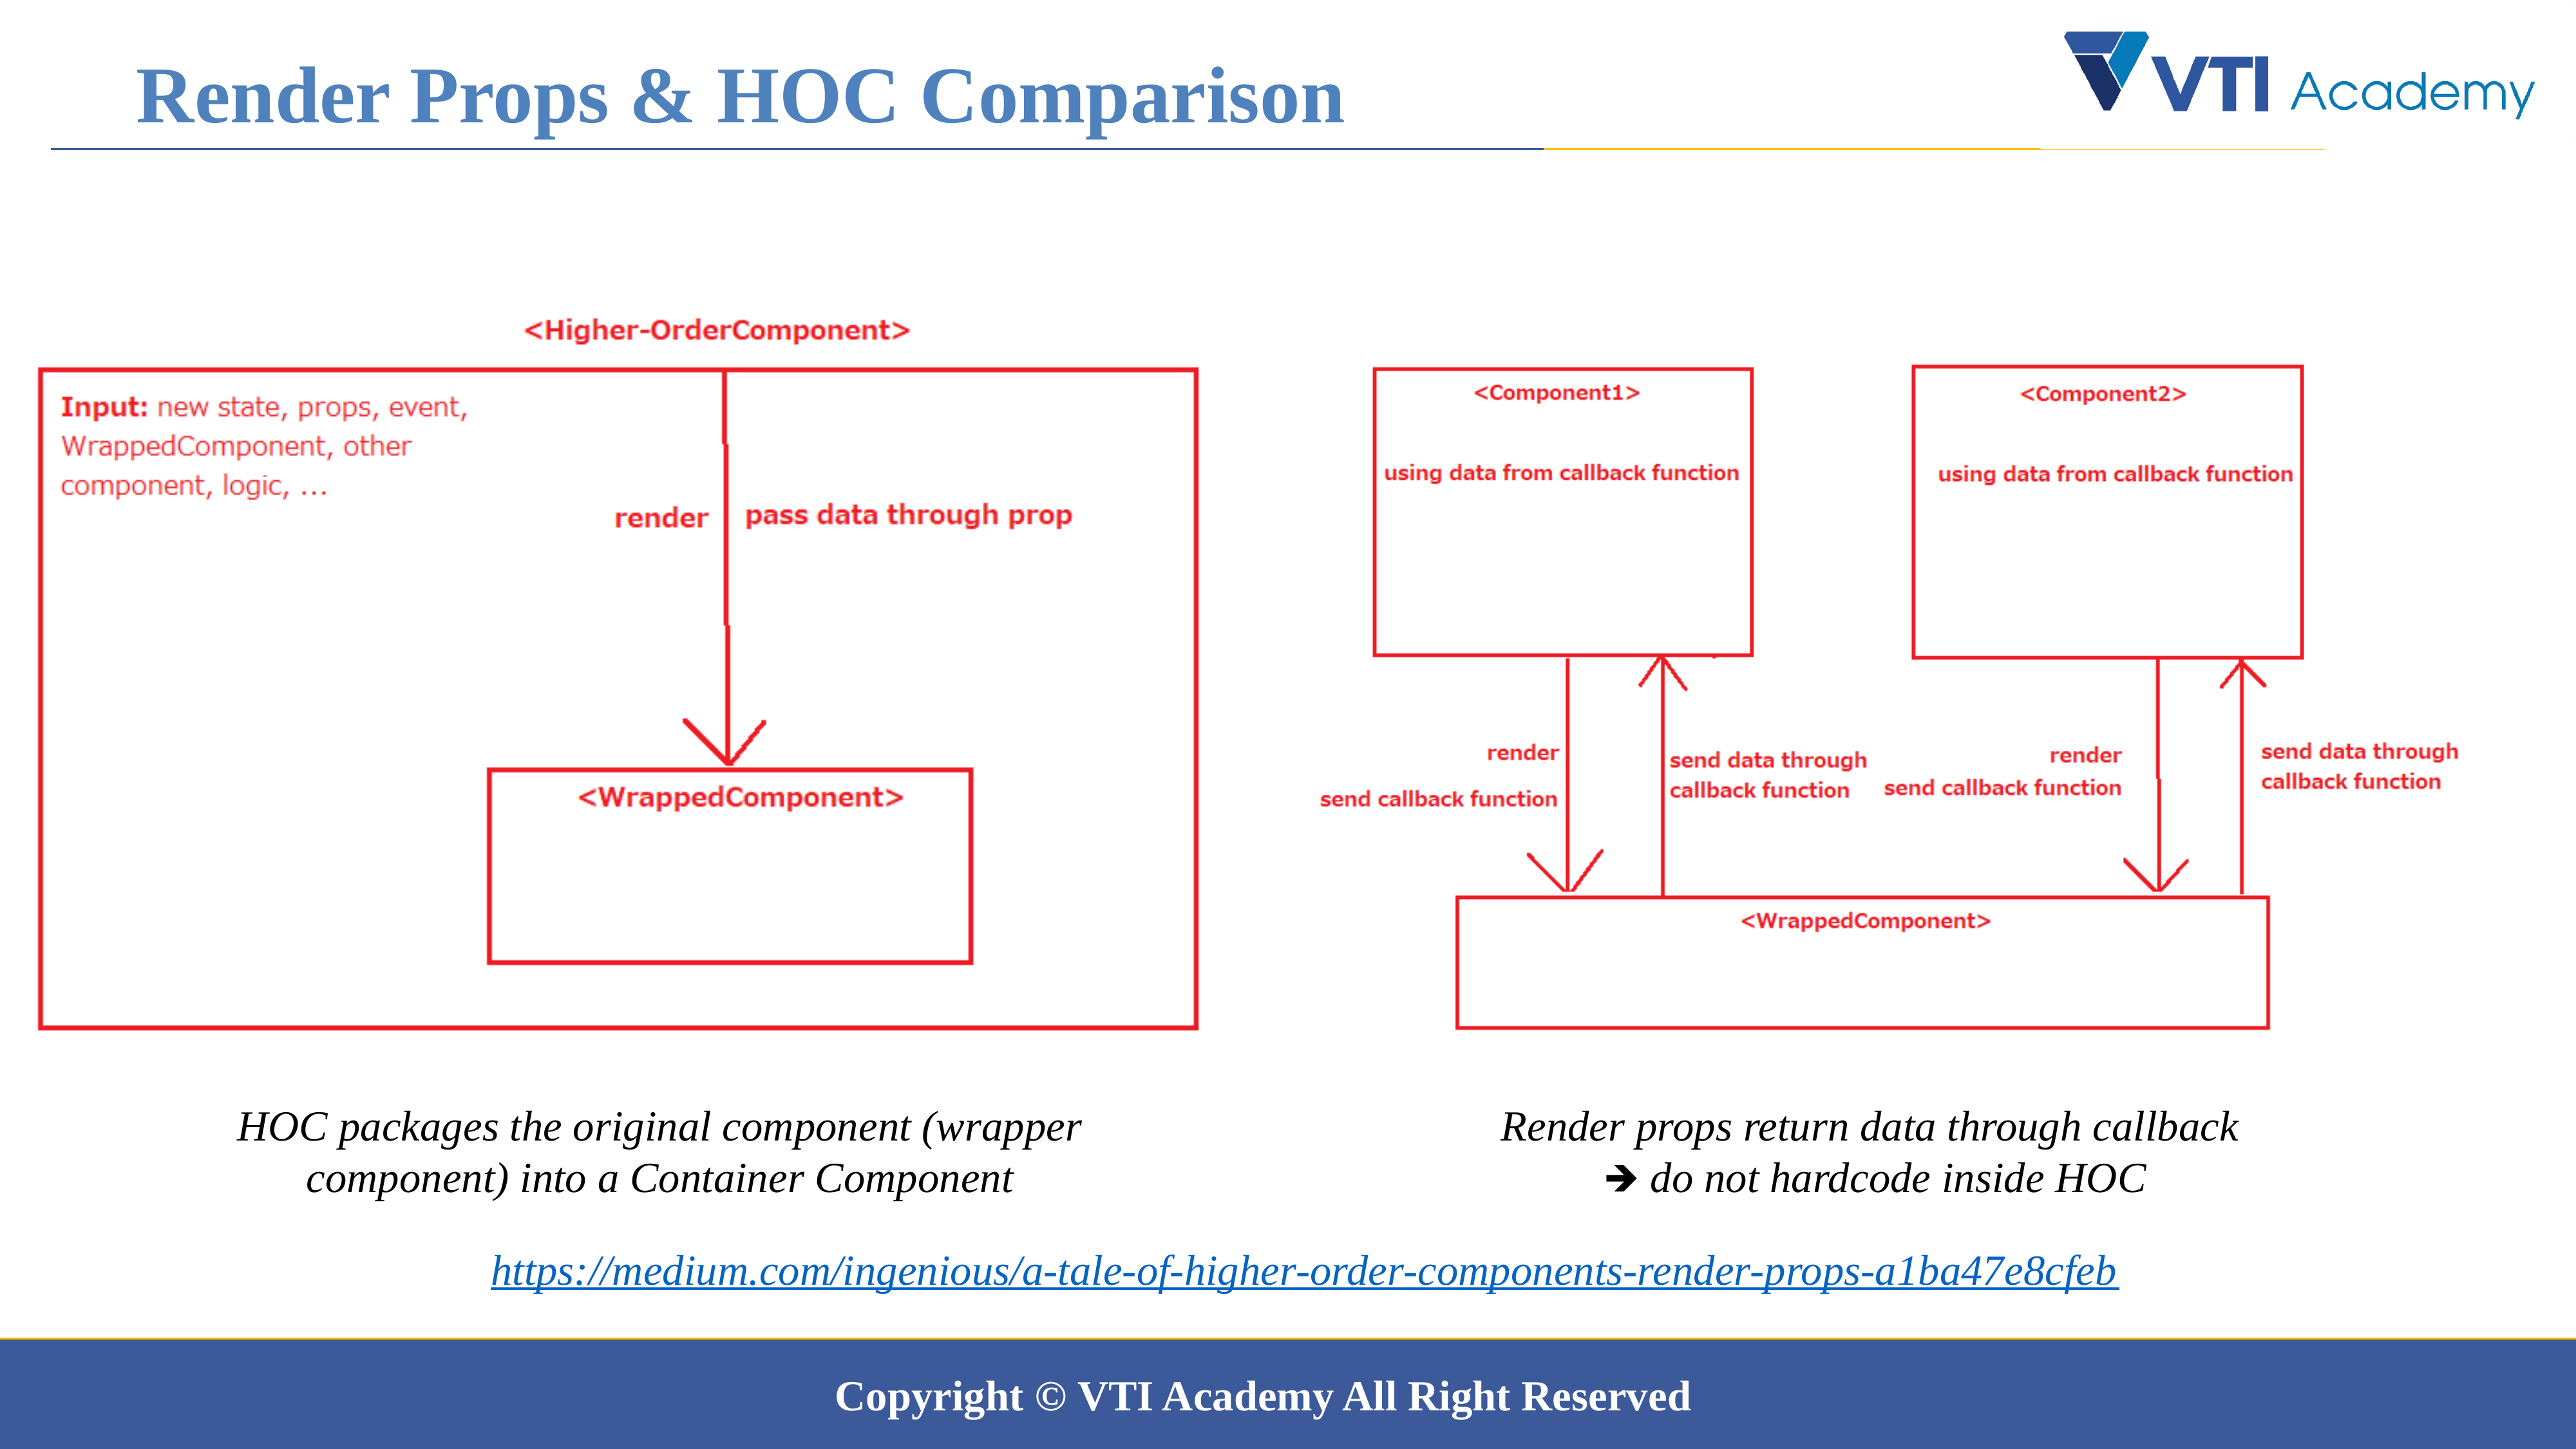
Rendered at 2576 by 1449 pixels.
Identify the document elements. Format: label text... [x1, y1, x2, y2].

text_box Render Props & HOC Comparison [126, 44, 2031, 137]
text_box https://medium.com/ingenious/a-tale-of-higher-order-components-render-props-a1ba47e8cfeb [382, 1237, 2228, 1298]
text_box HOC packages the original component (wrapper component) into a Container Component [126, 1093, 1194, 1206]
text_box Render props return data through callback 🡺 do not hardcode inside HOC [1435, 1093, 2316, 1206]
picture [21, 312, 1220, 1044]
picture [1305, 360, 2467, 1044]
picture [2034, 0, 2576, 149]
